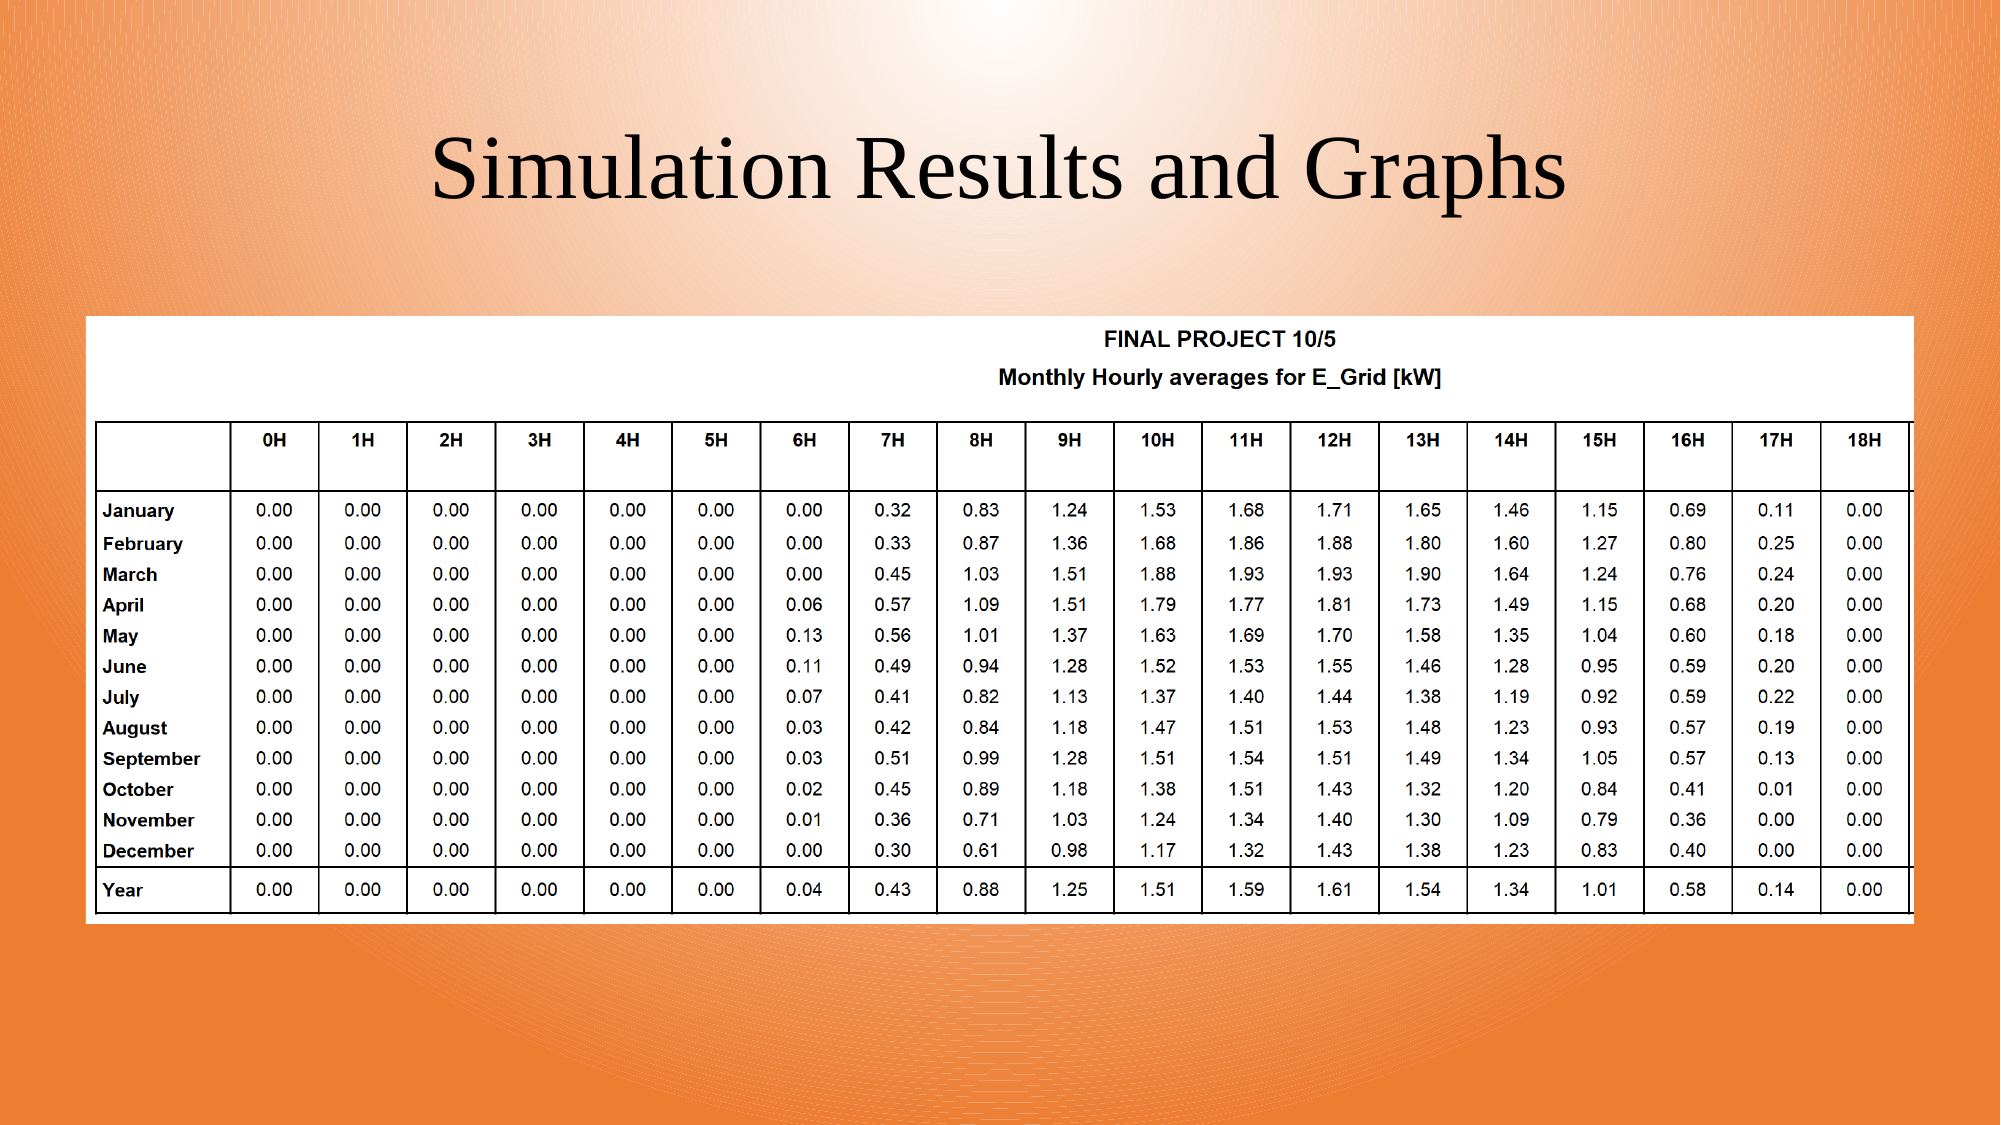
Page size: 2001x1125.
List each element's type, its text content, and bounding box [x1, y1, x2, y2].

picture [85, 316, 1914, 924]
title Simulation Results and Graphs [137, 59, 1863, 278]
